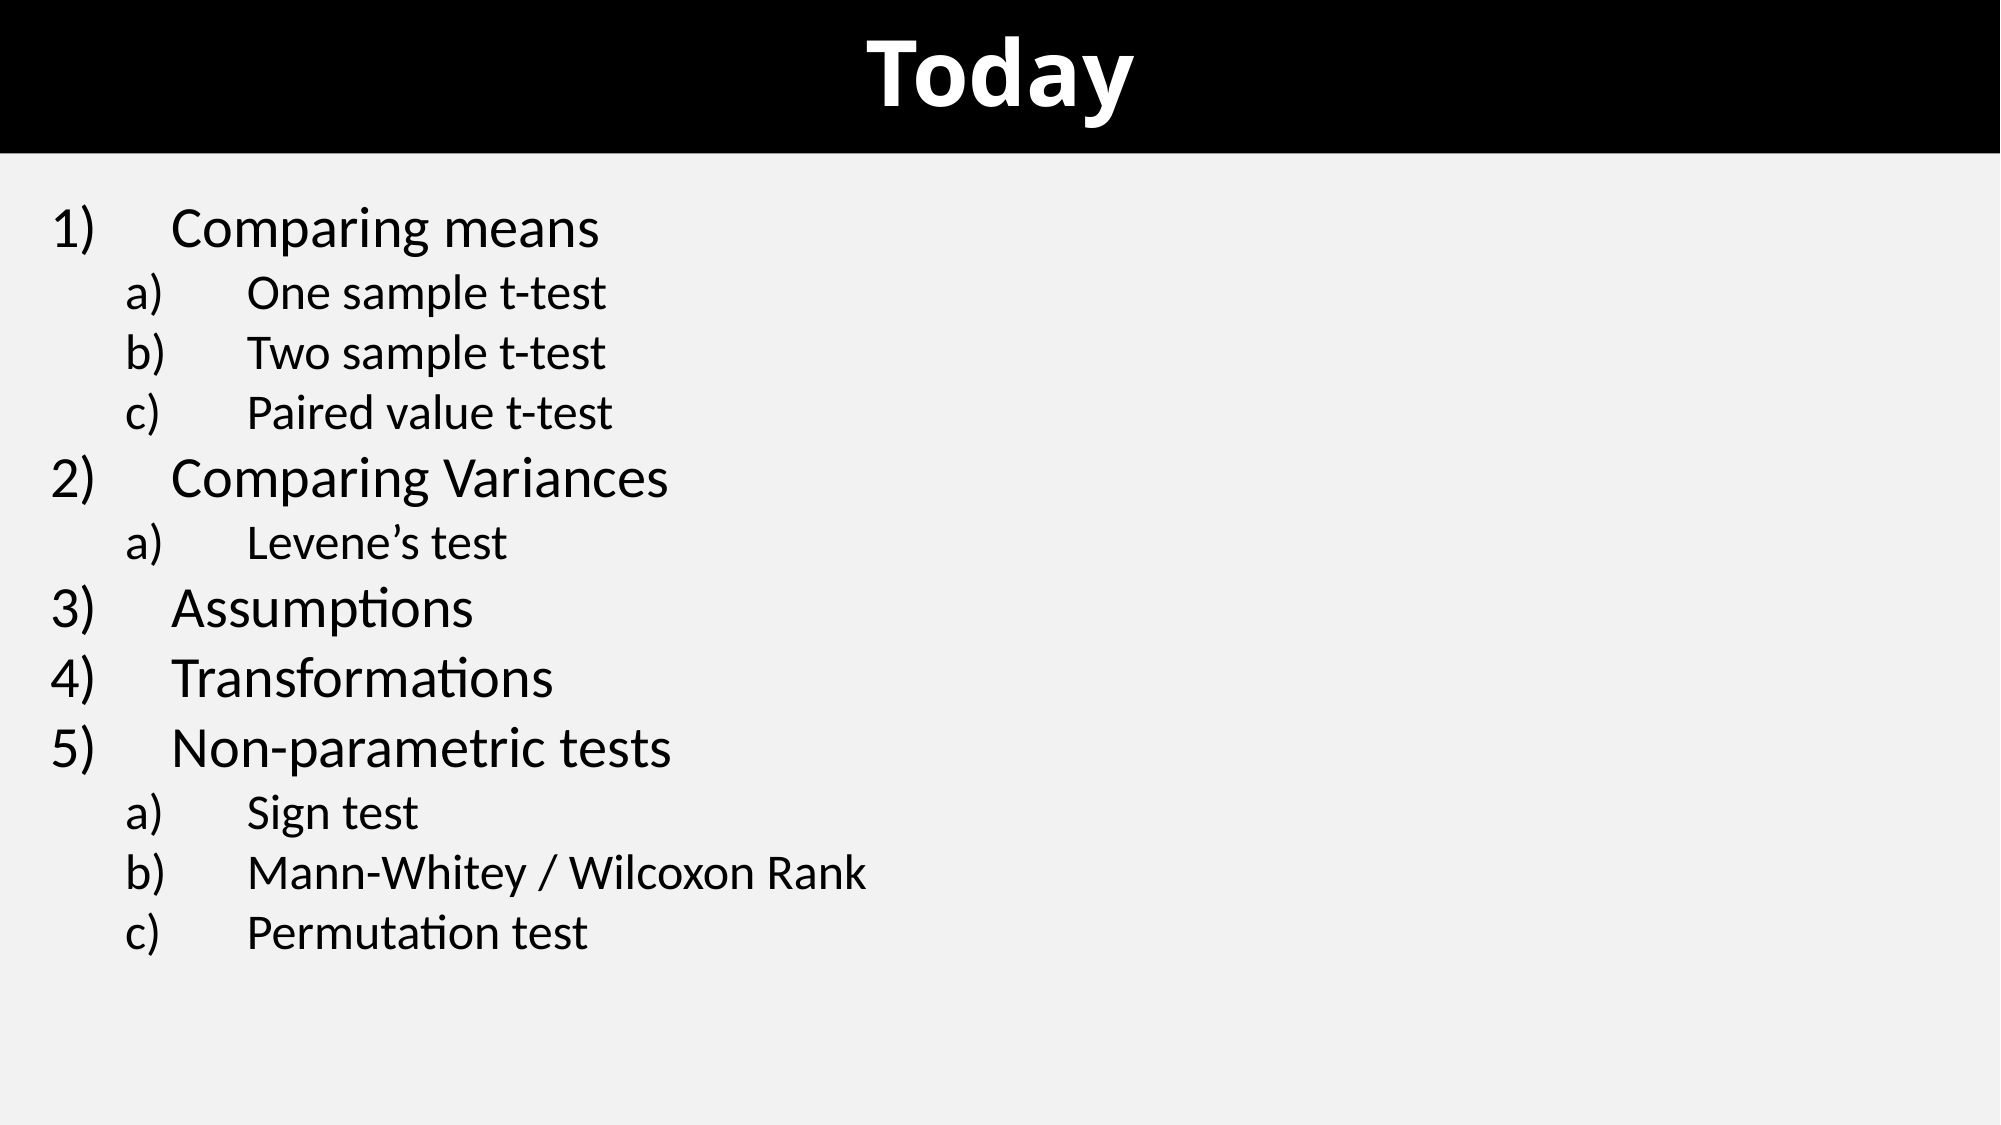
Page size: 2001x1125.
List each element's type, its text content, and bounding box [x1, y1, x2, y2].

text_box Comparing means One sample t-test Two sample t-test Paired value t-test Comparing Variances Levene’s test Assumptions Transformations Non-parametric tests Sign test Mann-Whitey / Wilcoxon Rank Permutation test [35, 181, 1446, 967]
title Today [0, 0, 2000, 154]
